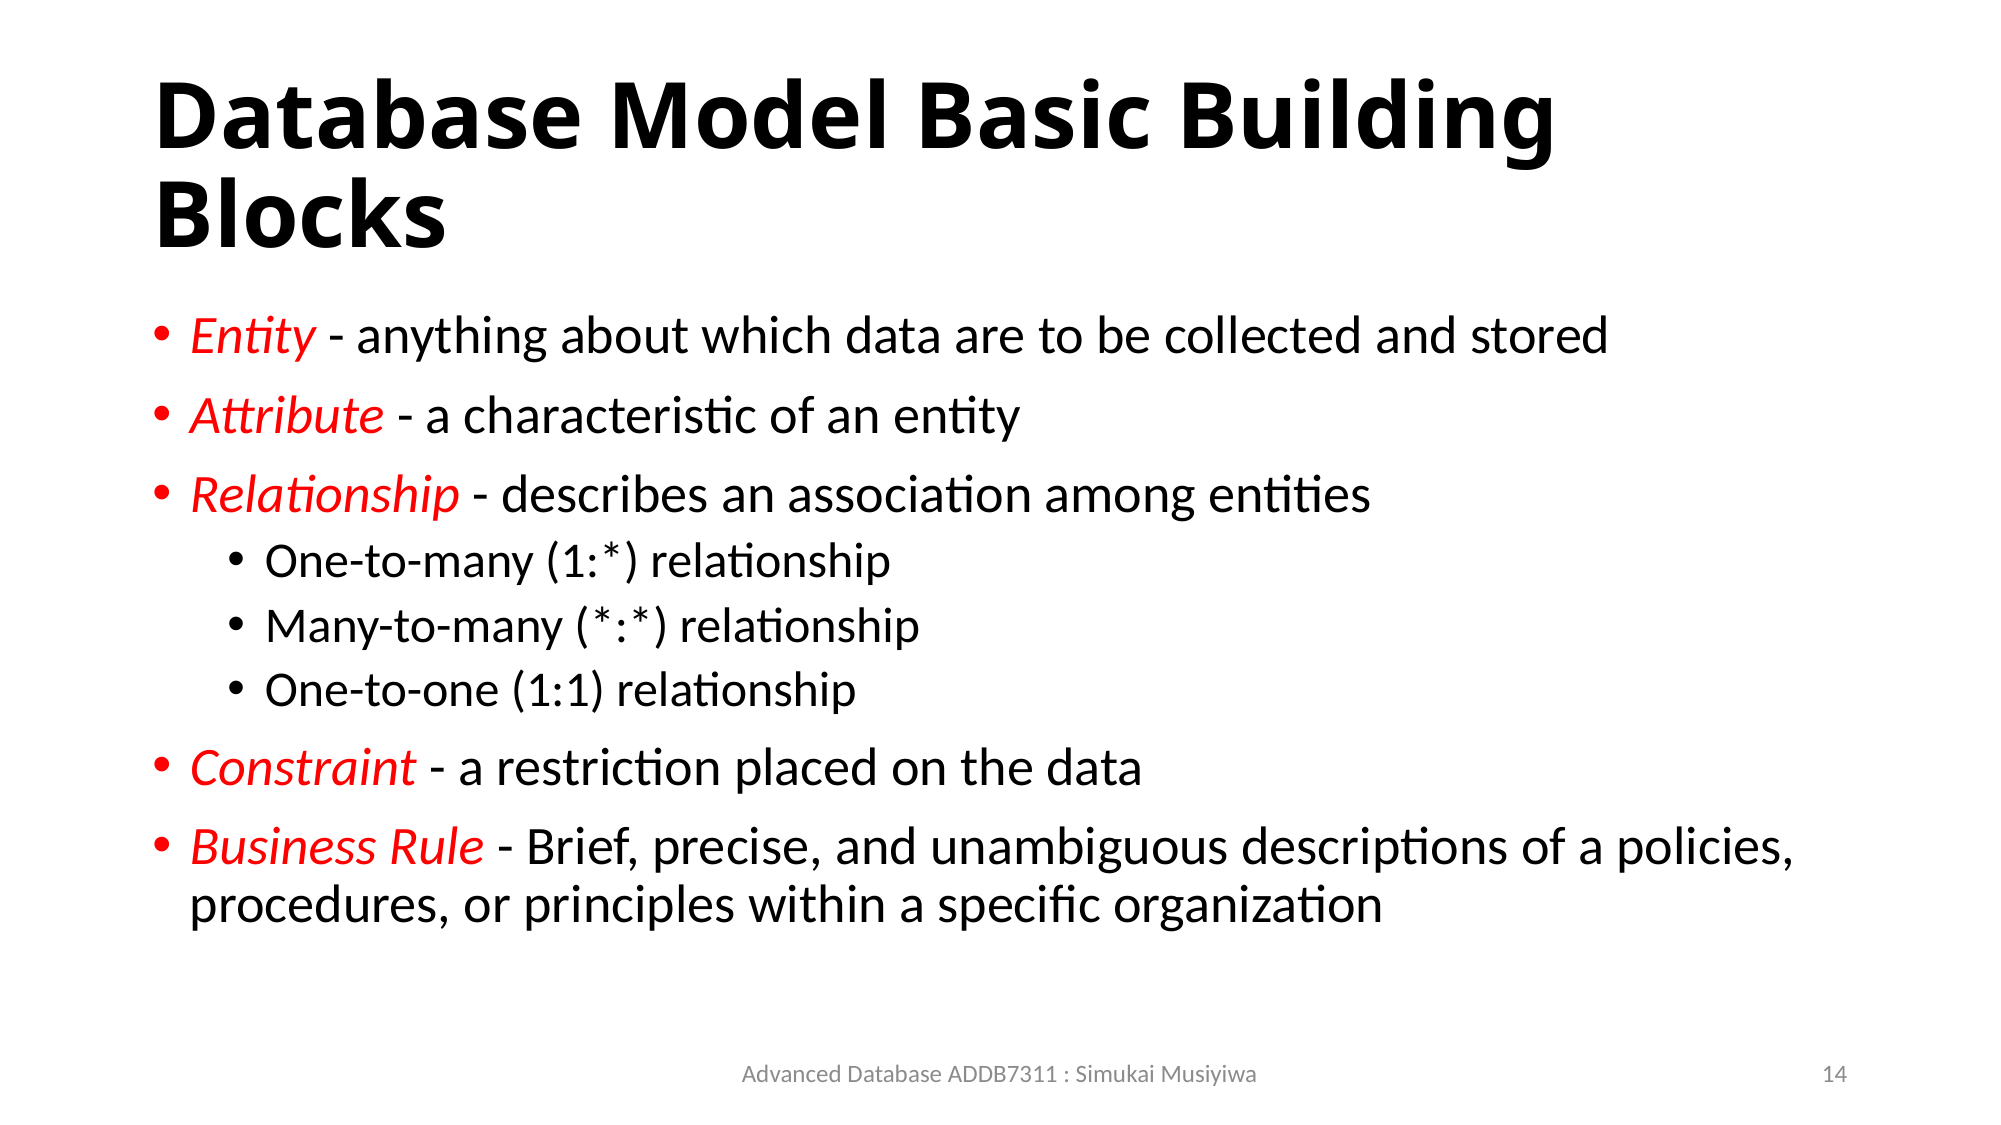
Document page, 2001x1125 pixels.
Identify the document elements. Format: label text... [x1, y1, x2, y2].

footer Advanced Database ADDB7311 : Simukai Musiyiwa [662, 1042, 1338, 1103]
title Database Model Basic Building Blocks [137, 59, 1863, 278]
slide_number 14 [1412, 1042, 1863, 1103]
list Entity - anything about which data are to be collected and stored Attribute - a characteristic of an entity Relationship - describes an association among entities One-to-many (1:*) relationship Many-to-many (*:*) relationship One-to-one (1:1) relationship Constraint - a restriction placed on the data Business Rule - Brief, precise, and unambiguous descriptions of a policies, procedures, or principles within a specific organization [137, 299, 1863, 1014]
